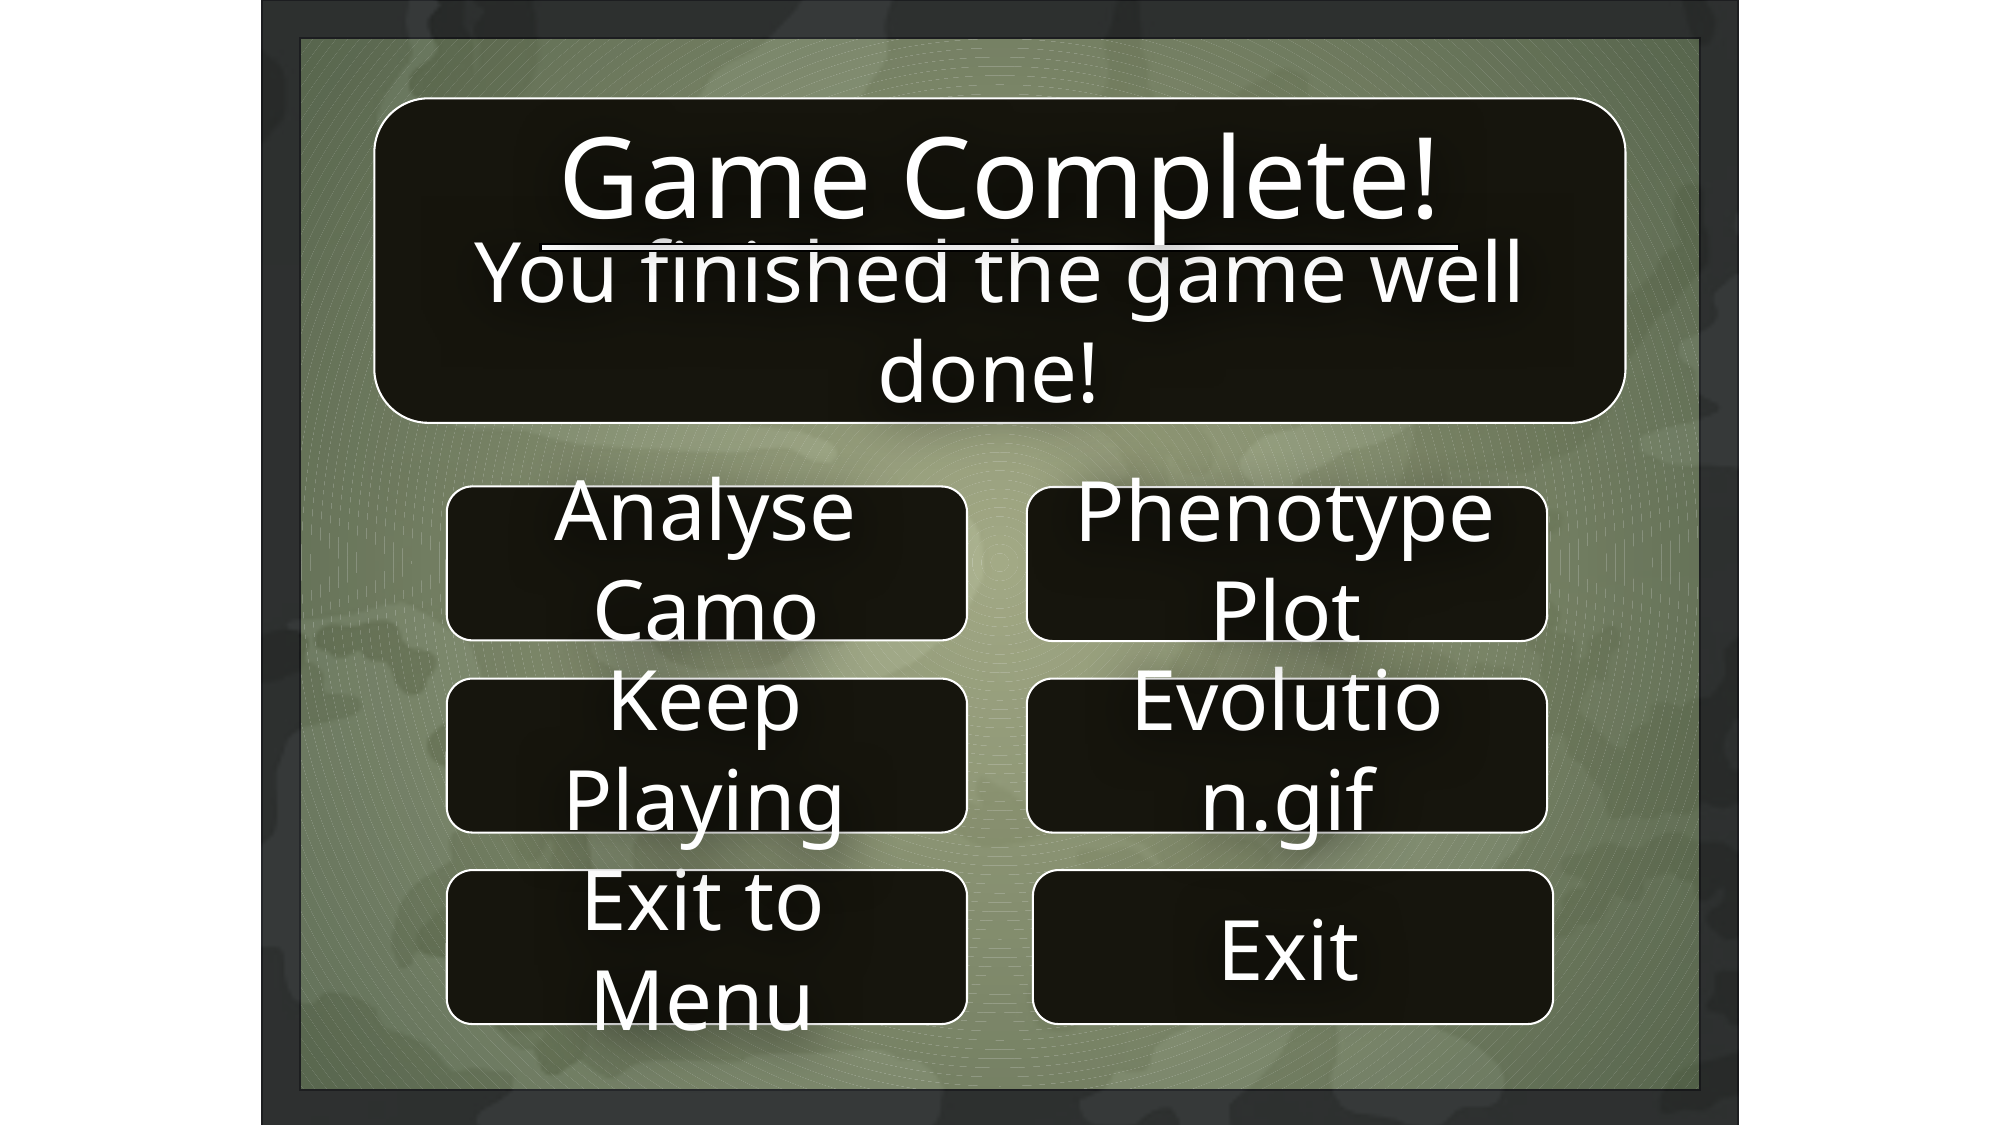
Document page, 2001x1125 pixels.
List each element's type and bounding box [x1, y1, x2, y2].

text_box [261, 0, 1739, 1125]
